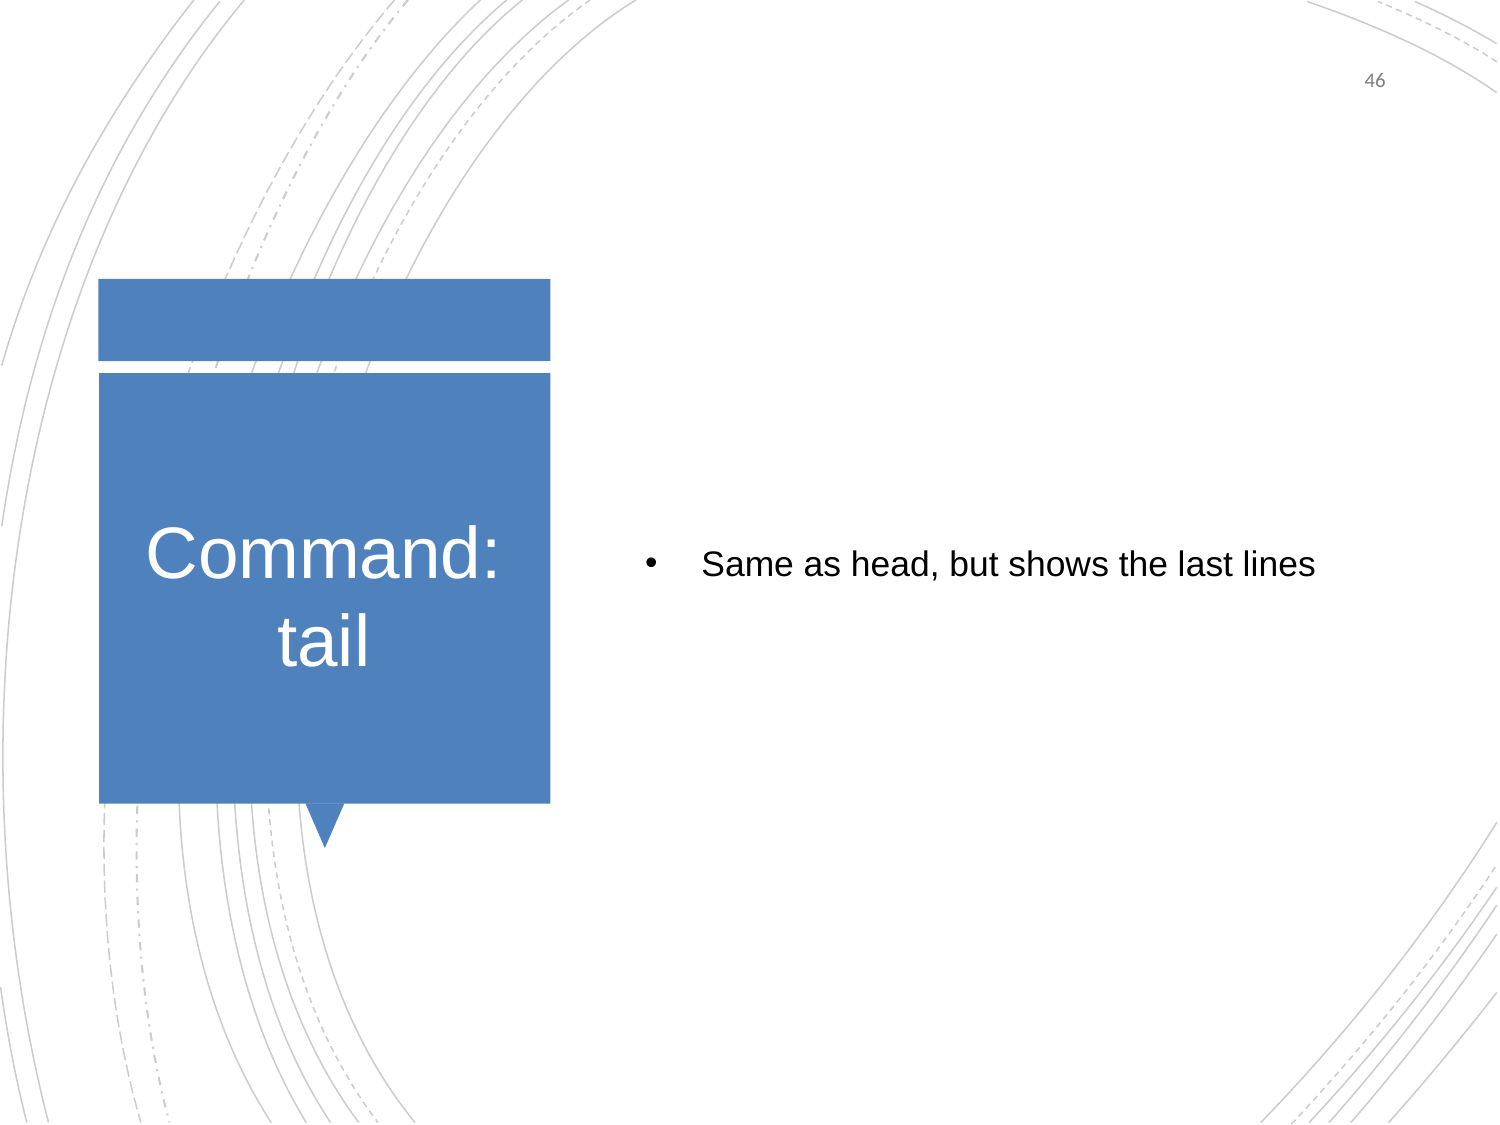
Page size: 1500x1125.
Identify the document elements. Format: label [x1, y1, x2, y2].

text_box [0, 0, 1498, 1125]
text_box [98, 278, 551, 849]
